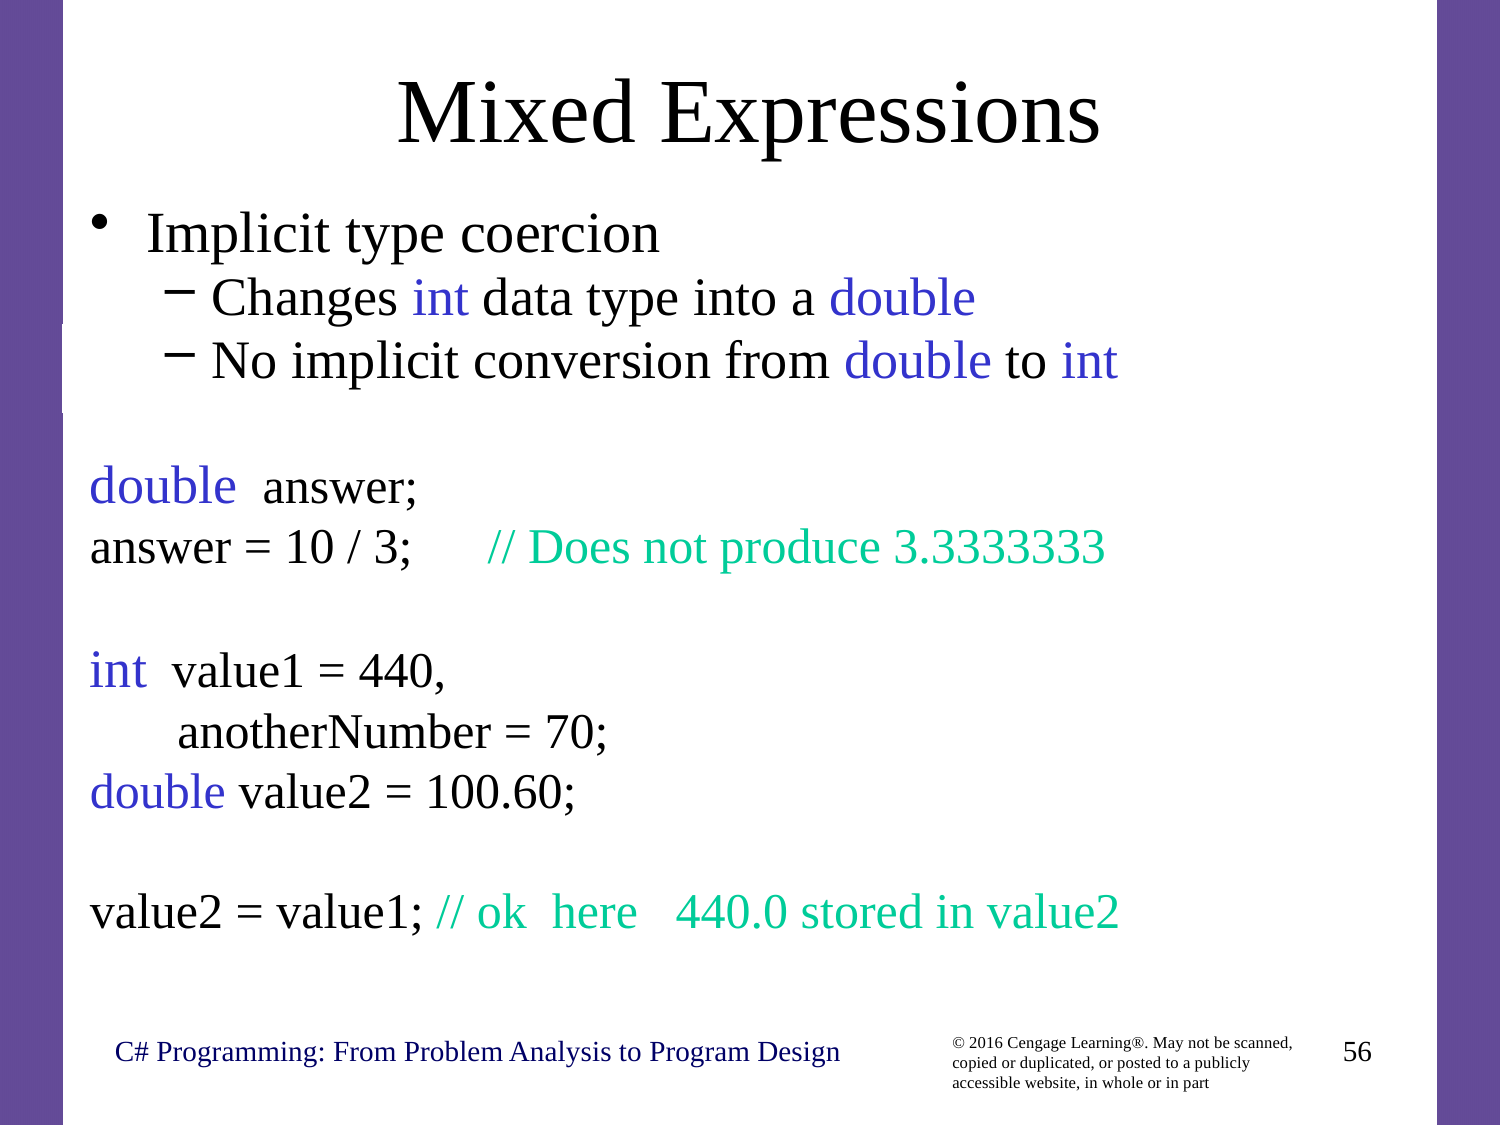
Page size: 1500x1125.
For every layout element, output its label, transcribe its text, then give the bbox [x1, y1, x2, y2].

slide_number 56 [1074, 1024, 1388, 1101]
picture [1437, 0, 1500, 1125]
picture [0, 0, 263, 1125]
footer C# Programming: From Problem Analysis to Program Design [99, 1024, 988, 1101]
title Mixed Expressions [112, 24, 1388, 188]
text_box Implicit type coercion Changes int data type into a double No implicit conversion from double to int double answer; answer = 10 / 3; // Does not produce 3.3333333 int value1 = 440, anotherNumber = 70; double value2 = 100.60; value2 = value1; // ok here 440.0 stored in value2 [74, 199, 1363, 1013]
